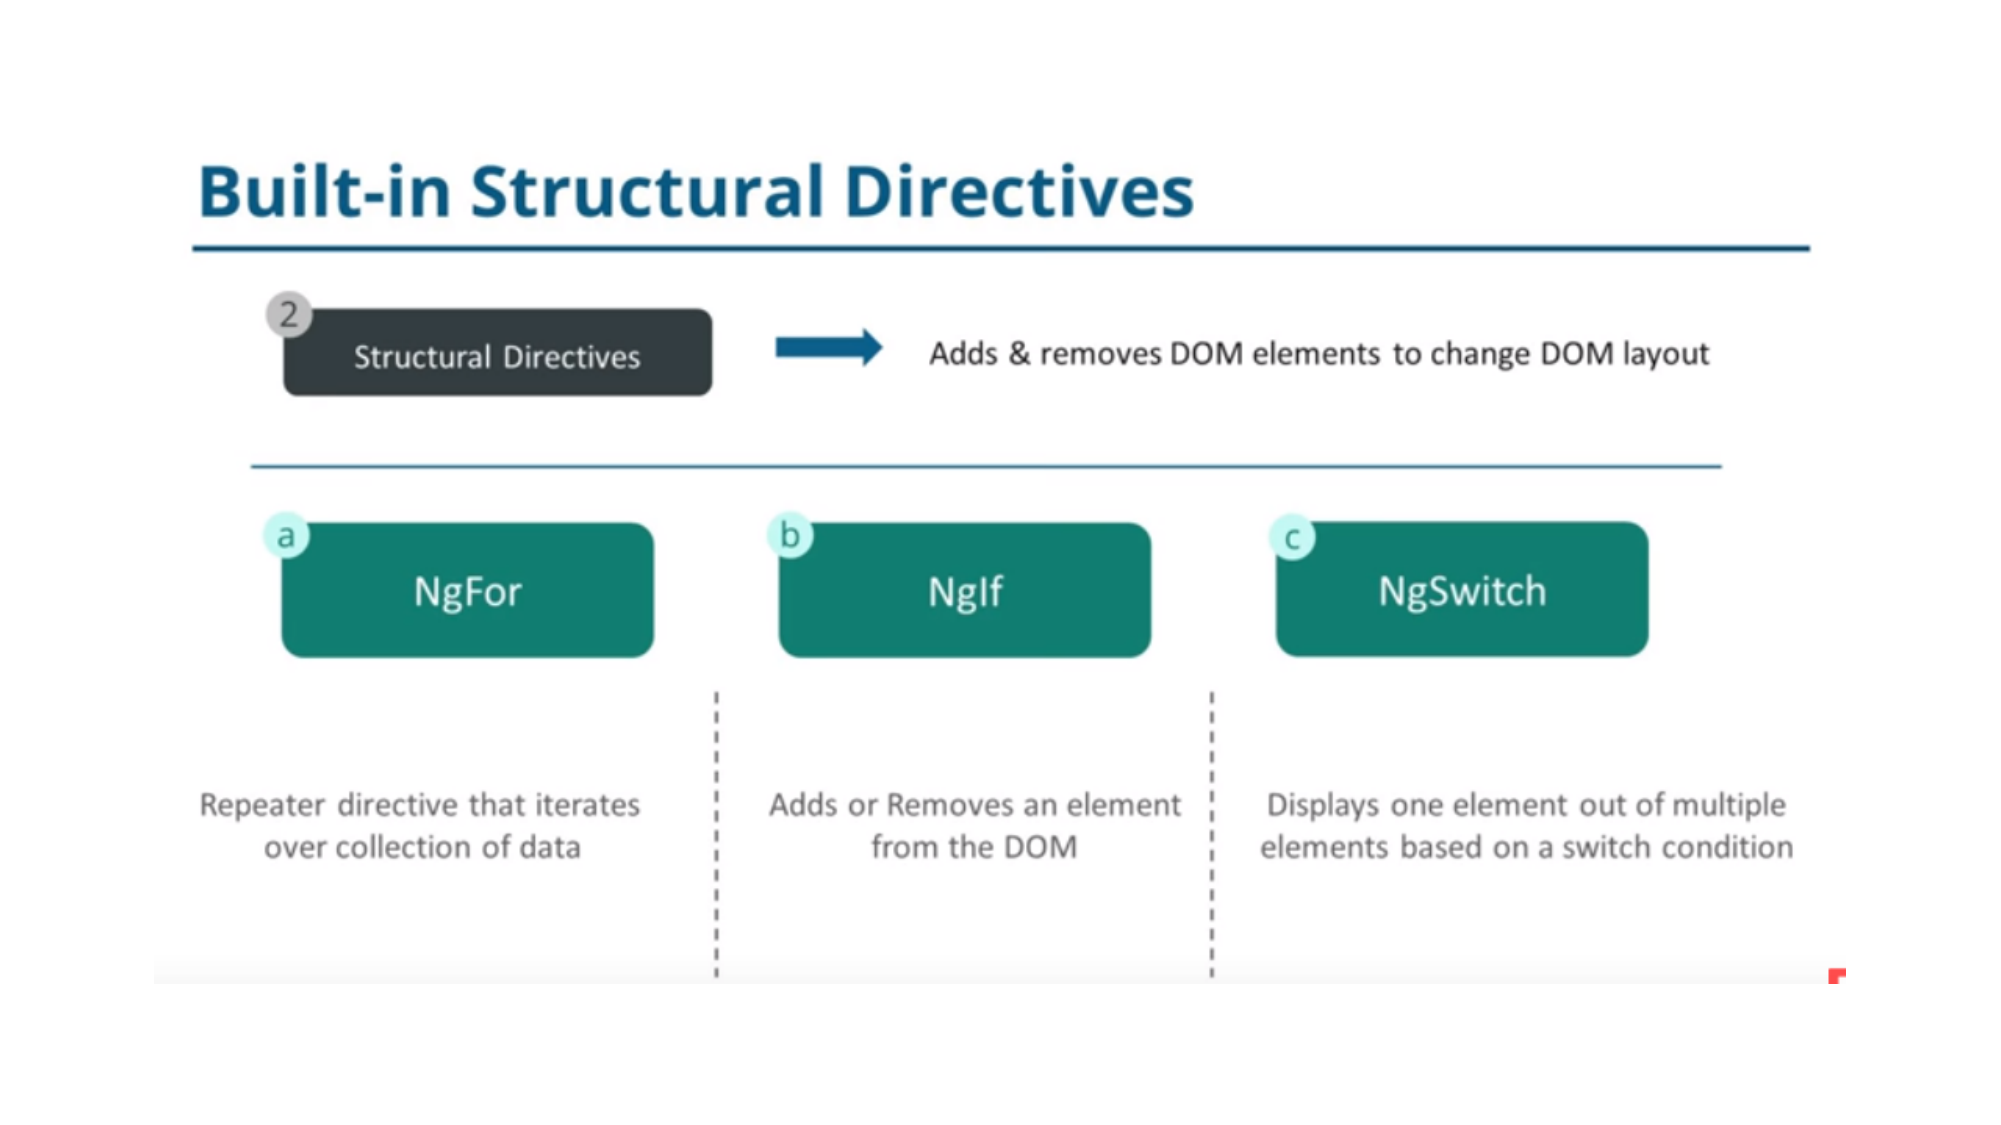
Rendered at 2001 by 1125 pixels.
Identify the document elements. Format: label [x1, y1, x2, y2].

picture [154, 141, 1846, 984]
